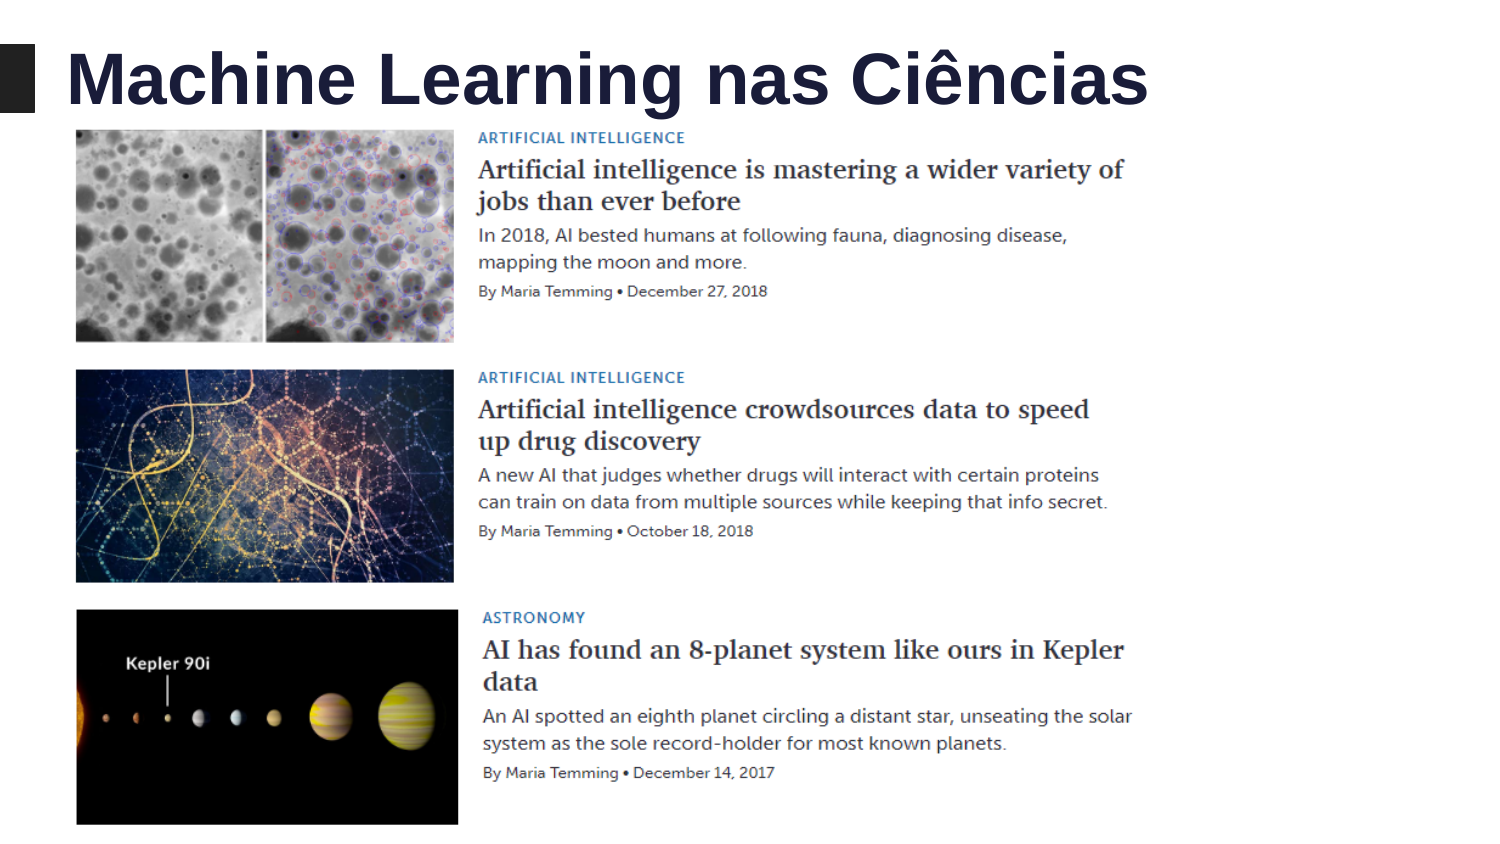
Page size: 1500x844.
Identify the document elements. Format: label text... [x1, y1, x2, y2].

text_box [0, 44, 35, 113]
picture [72, 605, 1138, 831]
picture [69, 125, 1138, 590]
text_box Machine Learning nas Ciências [51, 24, 1421, 127]
